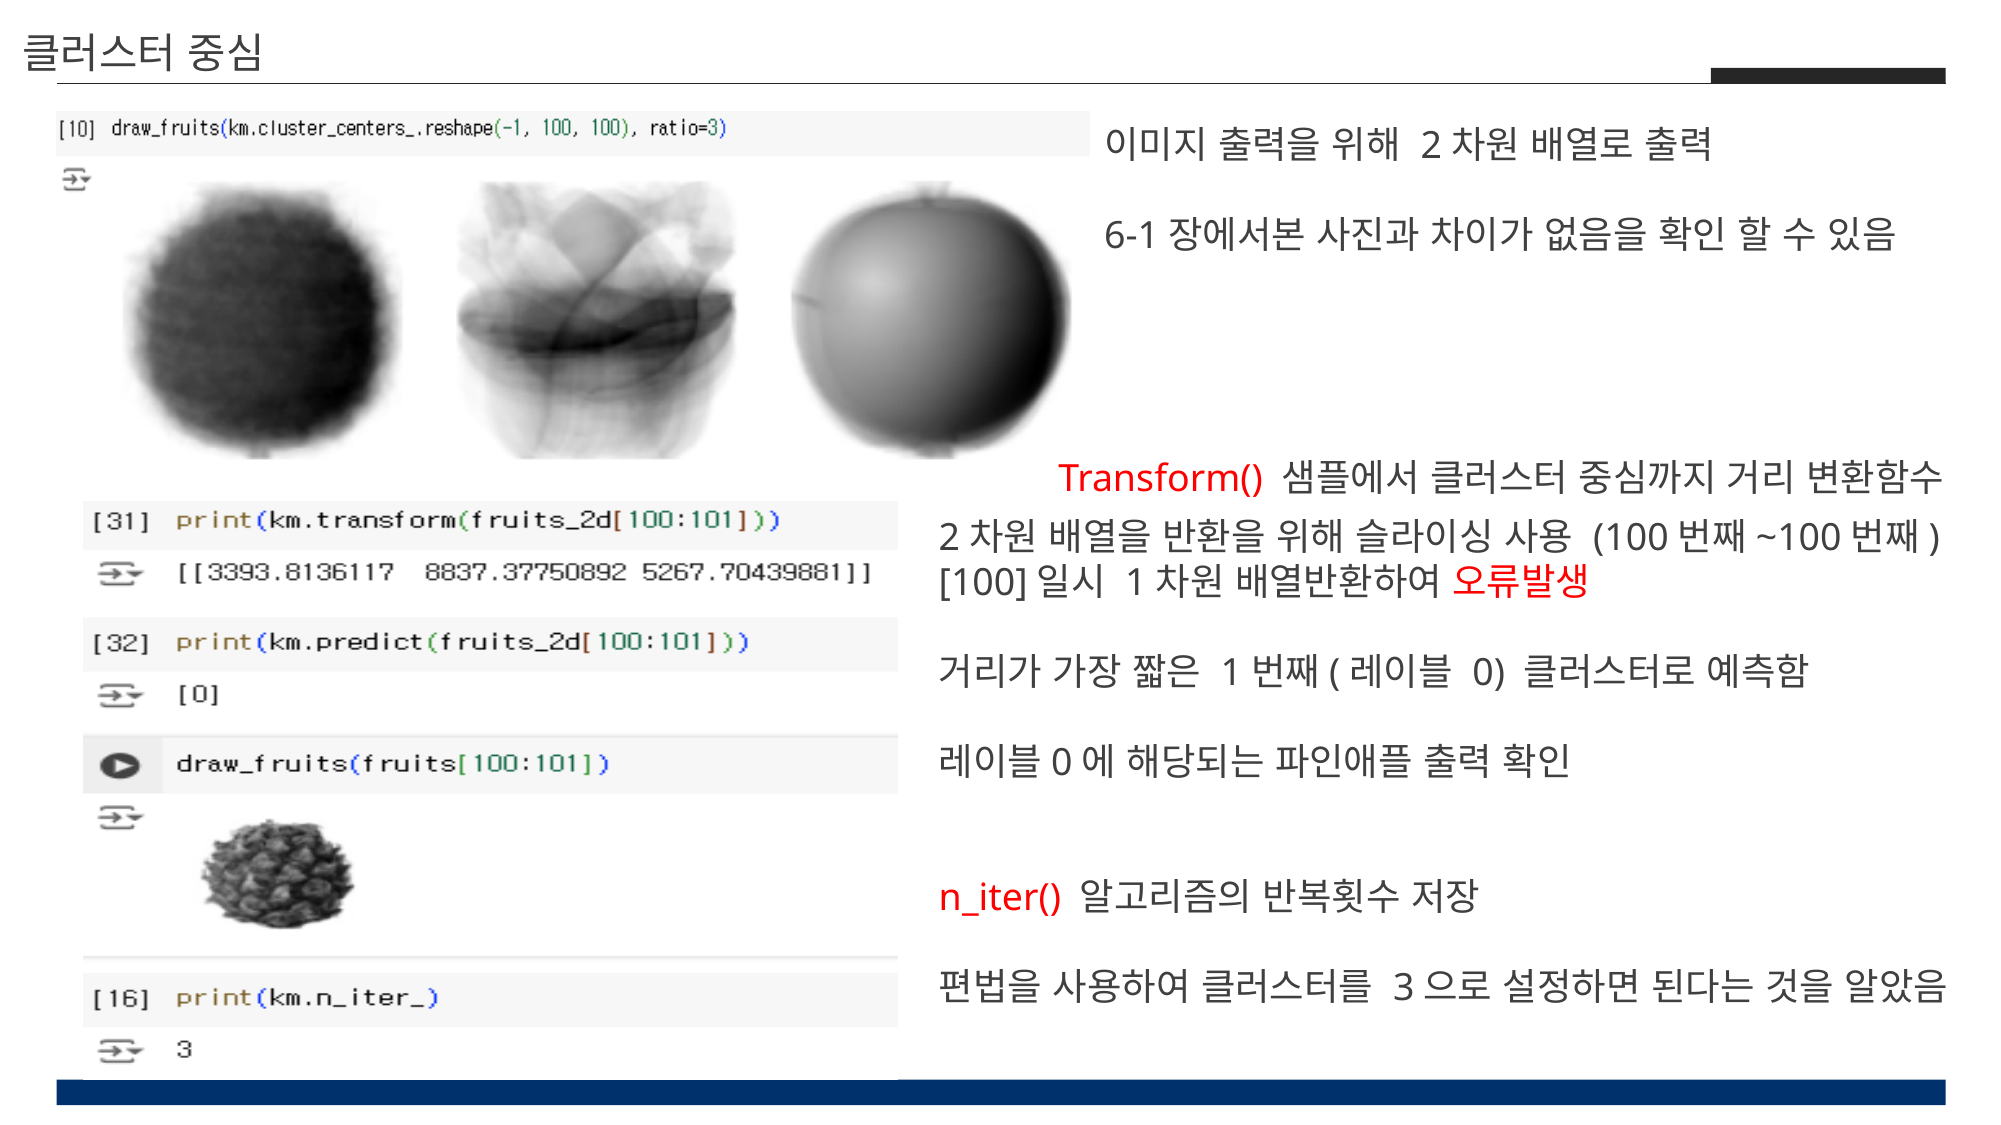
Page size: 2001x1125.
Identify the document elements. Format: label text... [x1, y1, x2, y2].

picture [56, 111, 1090, 1080]
text_box 2차원 배열을 반환을 위해 슬라이싱 사용 (100번째~100번째) [100]일시 1차원 배열반환하여 오류발생 거리가 가장 짧은 1번째(레이블 0) 클러스터로 예측함 레이블0에 해당되는 파인애플 출력 확인 n_iter() 알고리즘의 반복횟수 저장 편법을 사용하여 클러스터를 3으로 설정하면 된다는 것을 알았음 [923, 505, 1972, 1016]
text_box 클러스터 중심 [0, 19, 280, 85]
text_box Transform() 샘플에서 클러스터 중심까지 거리 변환함수 [1043, 446, 2000, 506]
text_box [1710, 67, 1947, 84]
text_box [55, 1079, 1947, 1106]
text_box 이미지 출력을 위해 2차원 배열로 출력 6-1장에서본 사진과 차이가 없음을 확인 할 수 있음 [1090, 113, 2000, 264]
